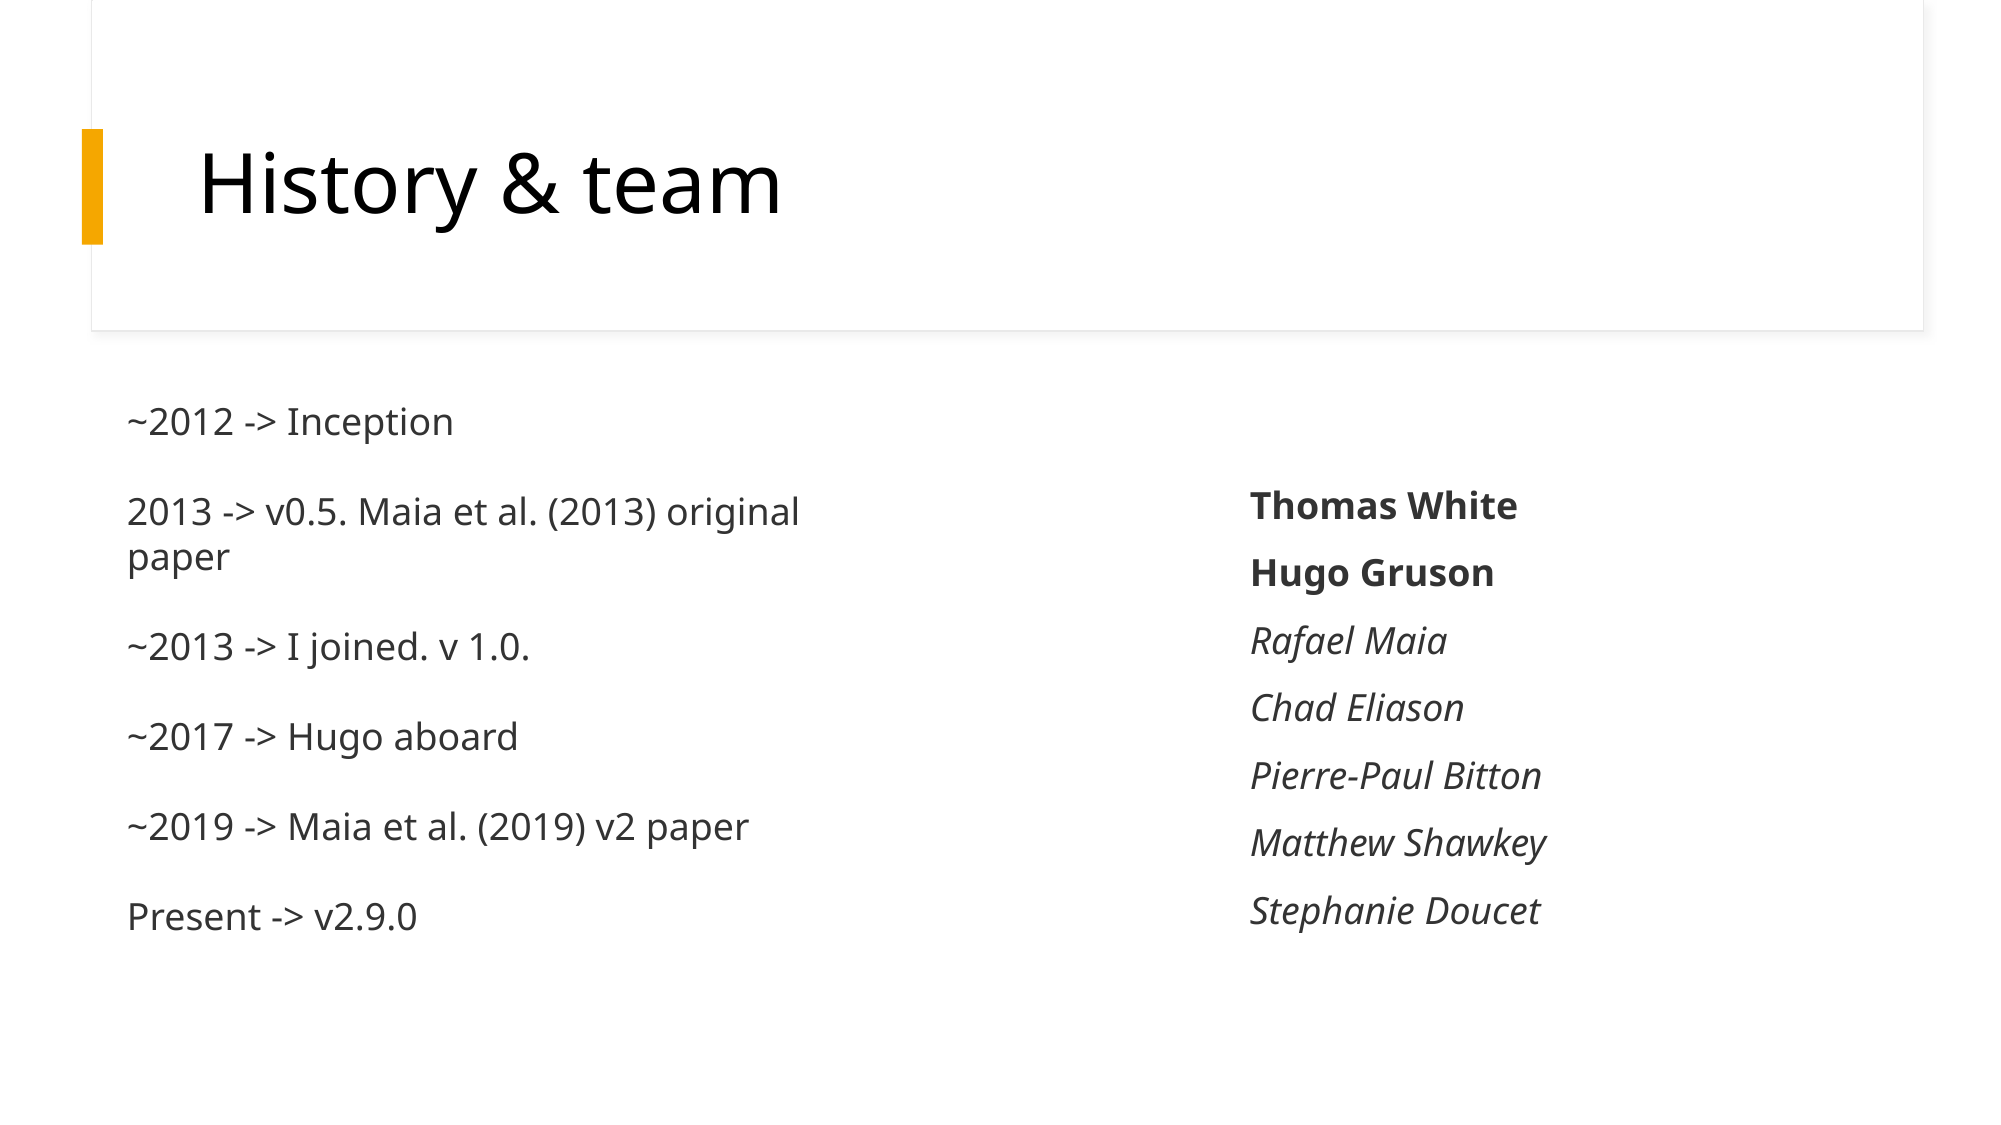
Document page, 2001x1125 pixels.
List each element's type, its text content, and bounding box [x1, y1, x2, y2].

text_box ~2012 -> Inception 2013 -> v0.5. Maia et al. (2013) original paper ~2013 -> I joined. v 1.0. ~2017 -> Hugo aboard ~2019 -> Maia et al. (2019) v2 paper Present -> v2.9.0 [112, 390, 820, 991]
text_box Thomas White Hugo Gruson Rafael Maia Chad Eliason Pierre-Paul Bitton Matthew Shawkey Stephanie Doucet [1235, 452, 1943, 940]
title History & team [183, 90, 1851, 284]
